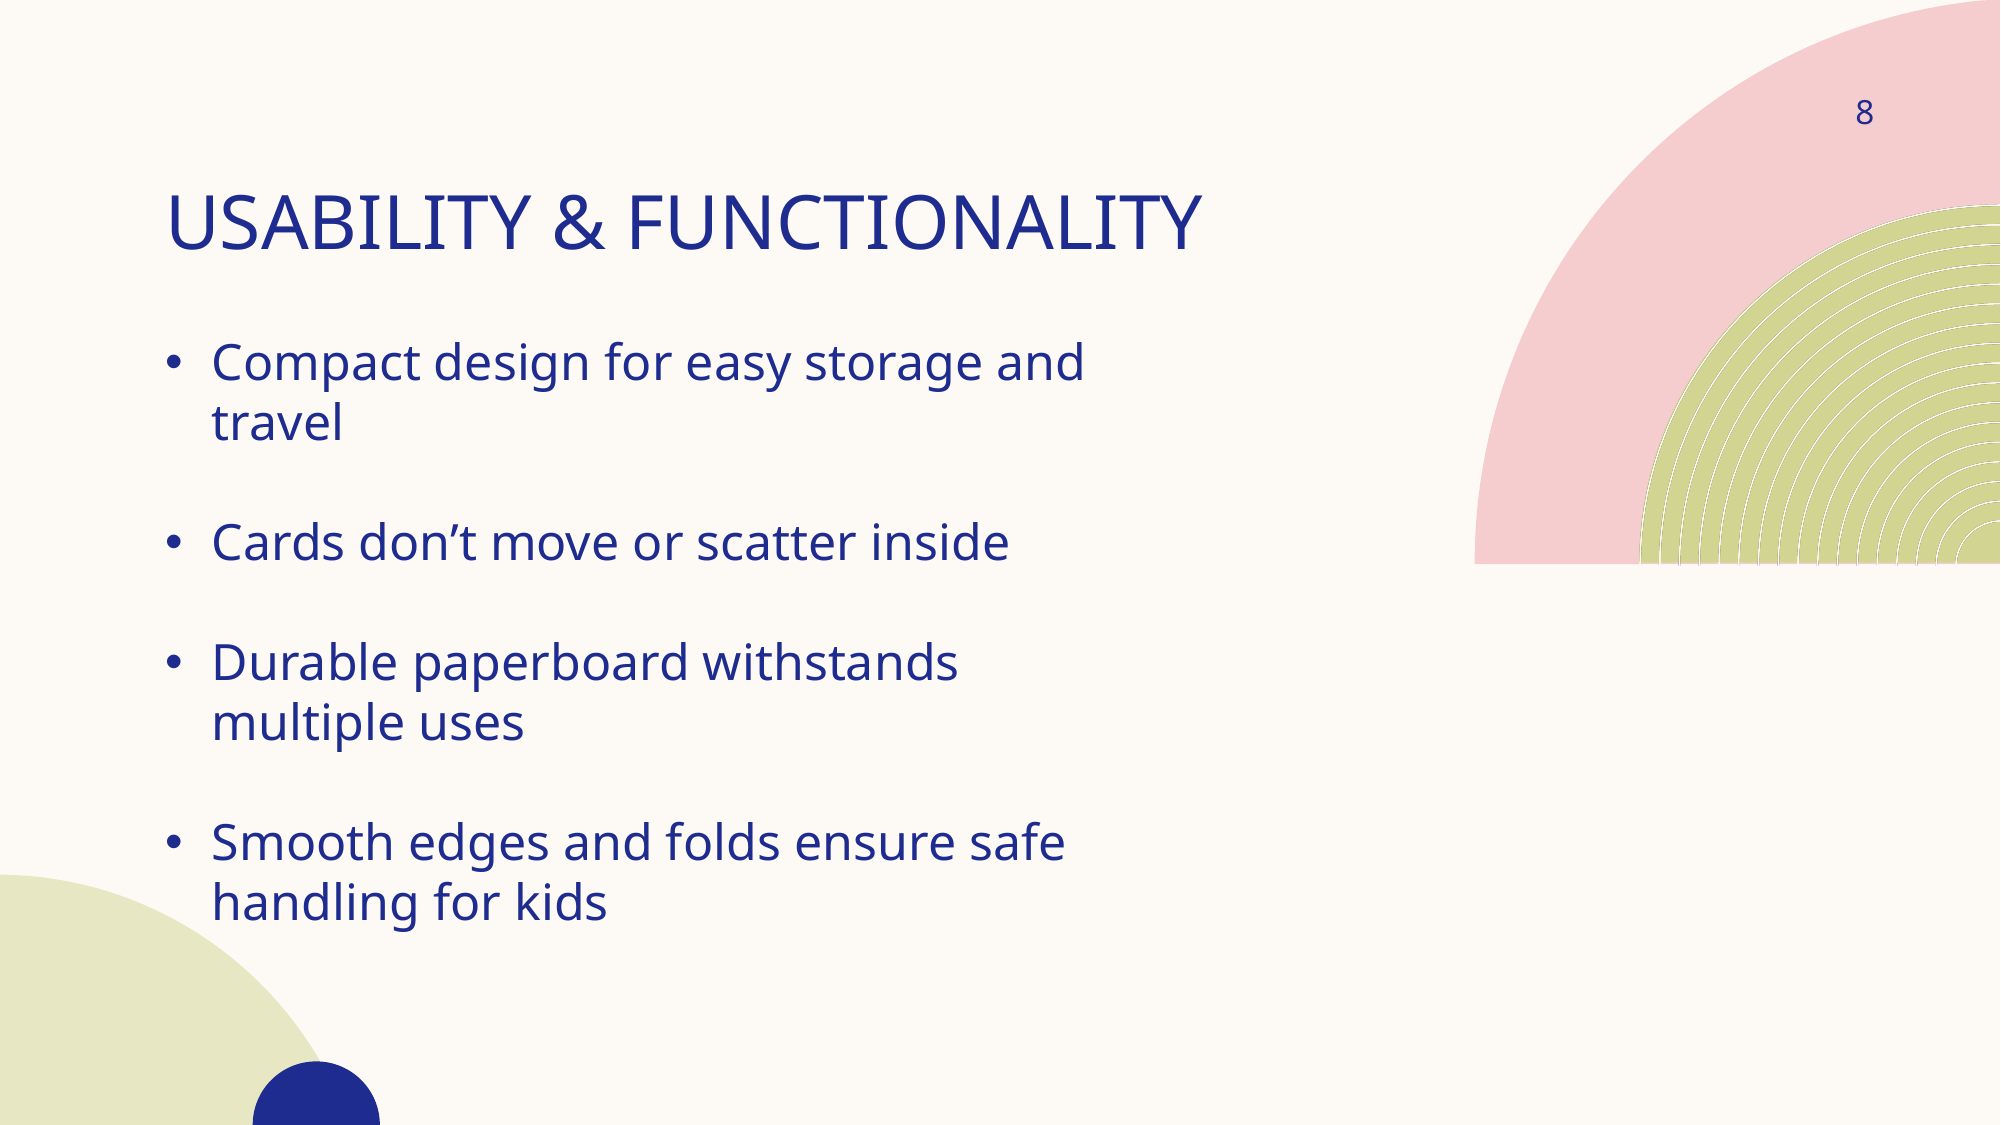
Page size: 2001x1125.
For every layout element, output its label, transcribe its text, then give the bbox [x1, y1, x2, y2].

list Compact design for easy storage and travel Cards don’t move or scatter inside Durable paperboard withstands multiple uses Smooth edges and folds ensure safe handling for kids [150, 330, 1168, 942]
picture [1639, 204, 2001, 566]
title USABILITY & FUNCTIONALITY [150, 98, 1437, 265]
slide_number ‹#› [1712, 75, 1875, 153]
